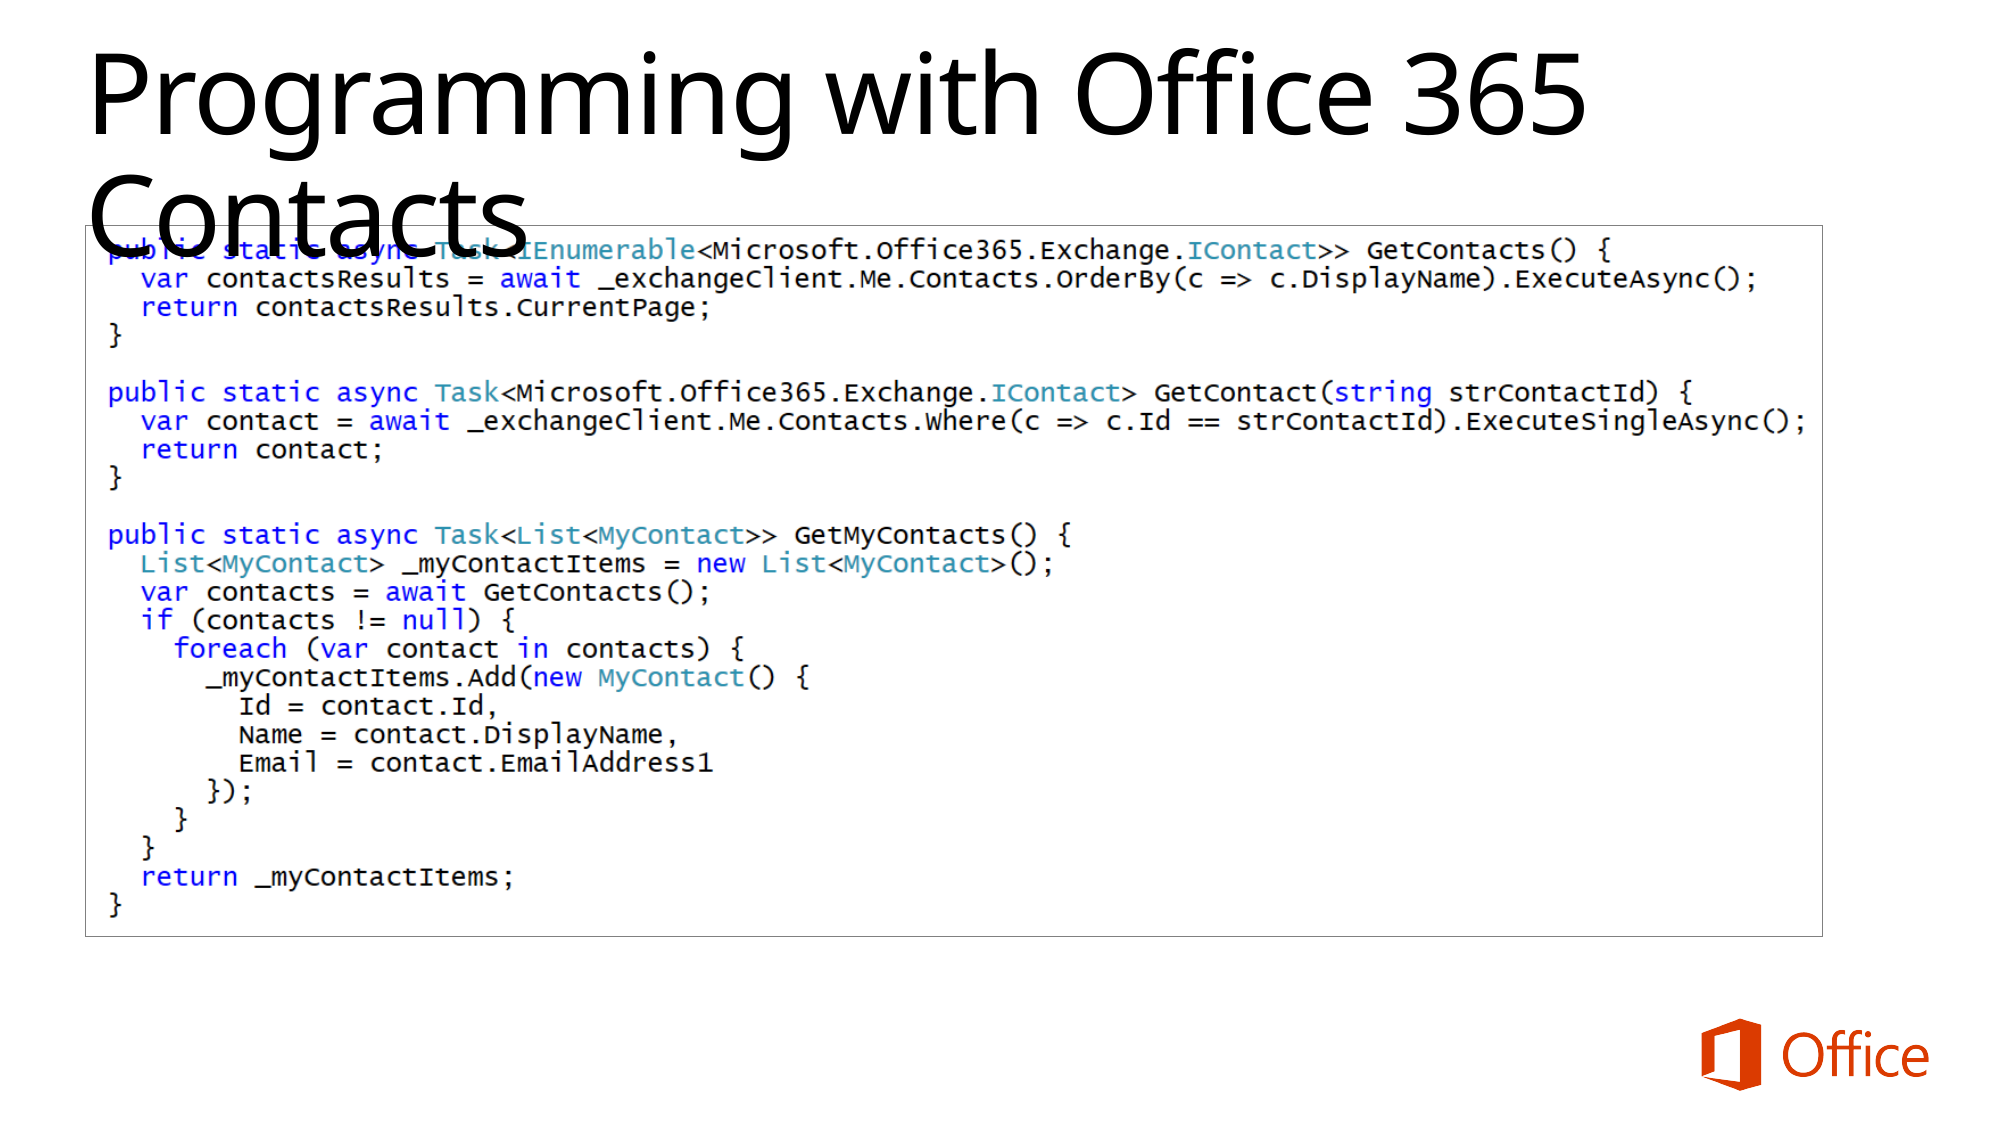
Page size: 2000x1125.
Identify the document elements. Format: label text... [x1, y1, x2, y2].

title Programming with Office 365 Contacts [85, 37, 1914, 161]
picture [84, 225, 1824, 937]
picture [1670, 987, 1960, 1122]
